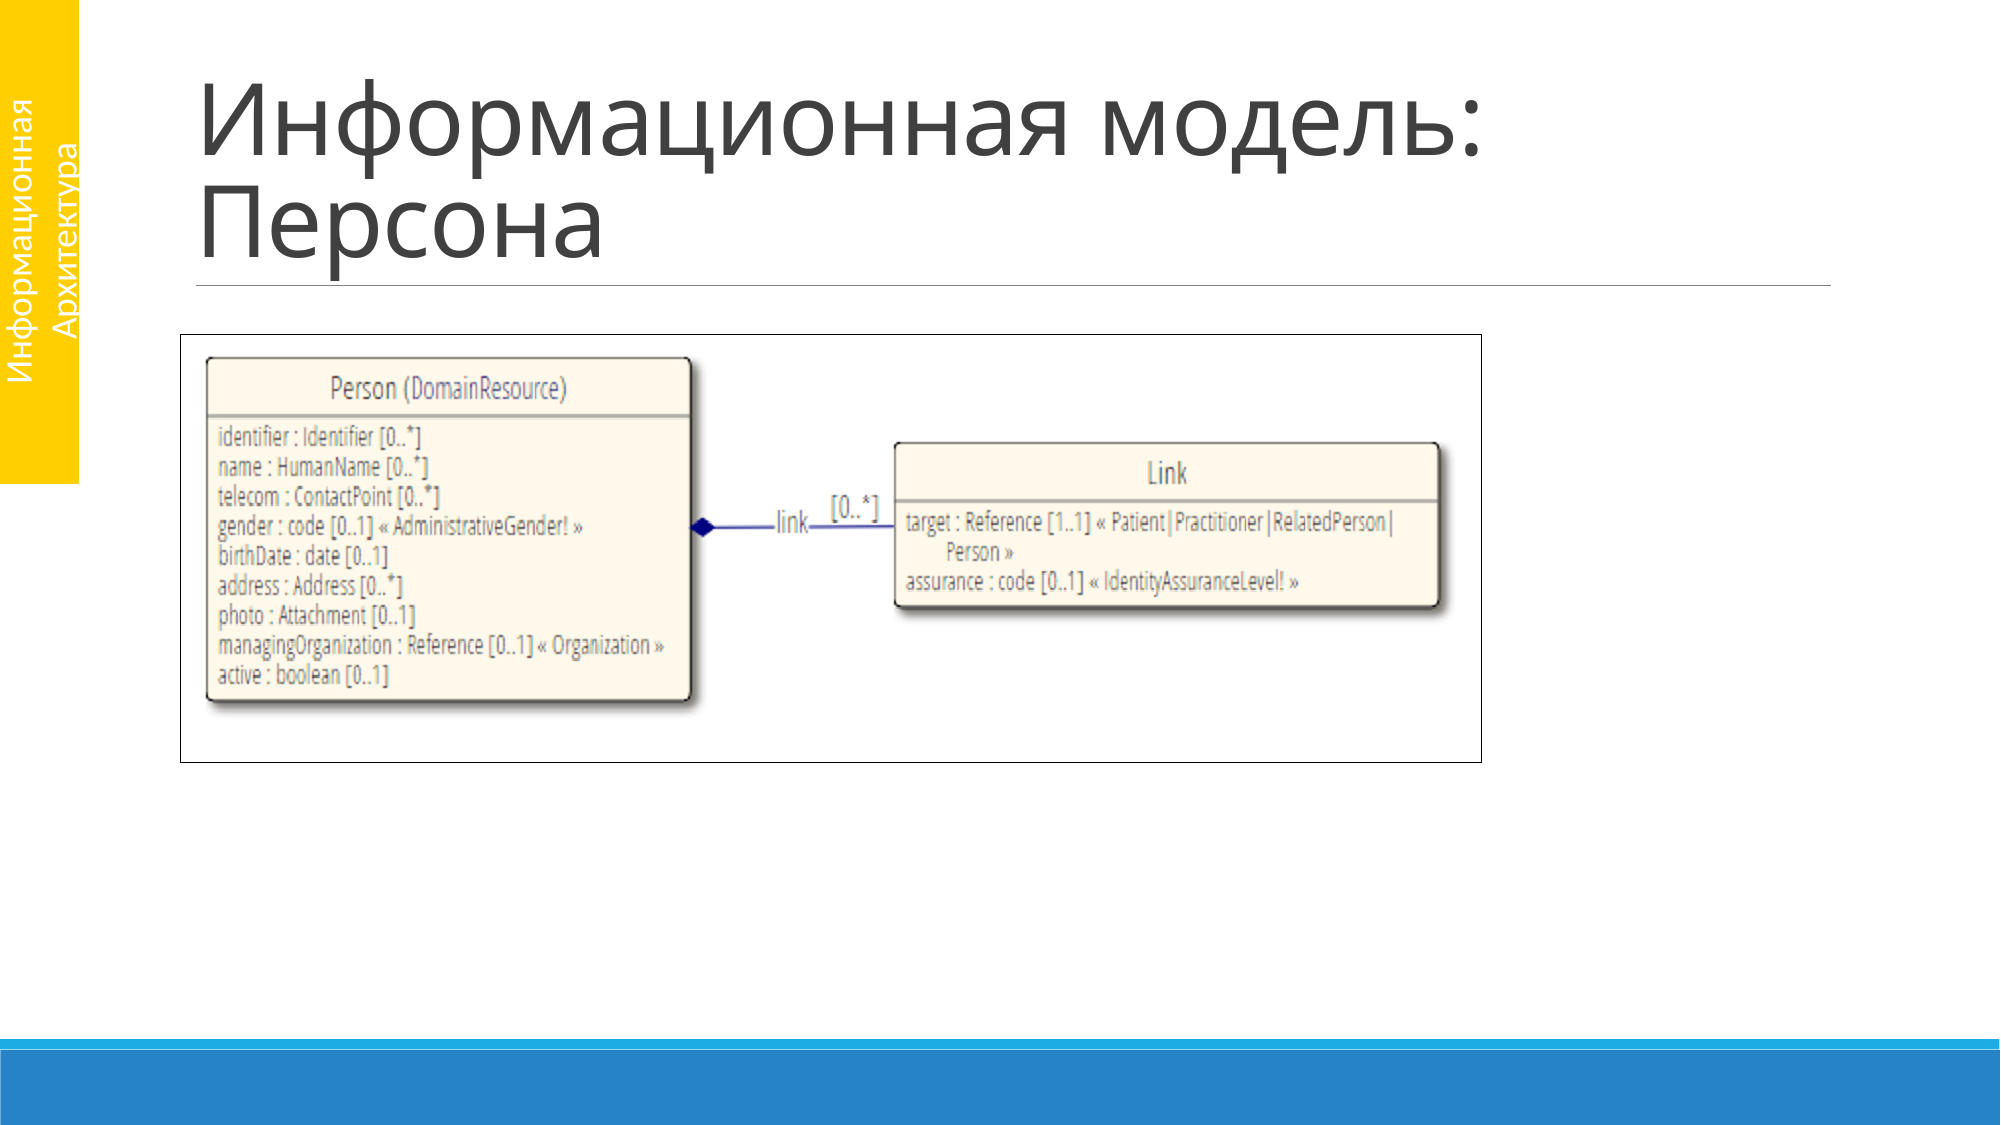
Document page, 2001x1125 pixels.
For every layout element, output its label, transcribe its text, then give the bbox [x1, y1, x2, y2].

picture [179, 333, 1483, 764]
text_box Информационная Архитектура [0, 0, 79, 484]
title Информационная модель: Персона [180, 47, 1830, 285]
